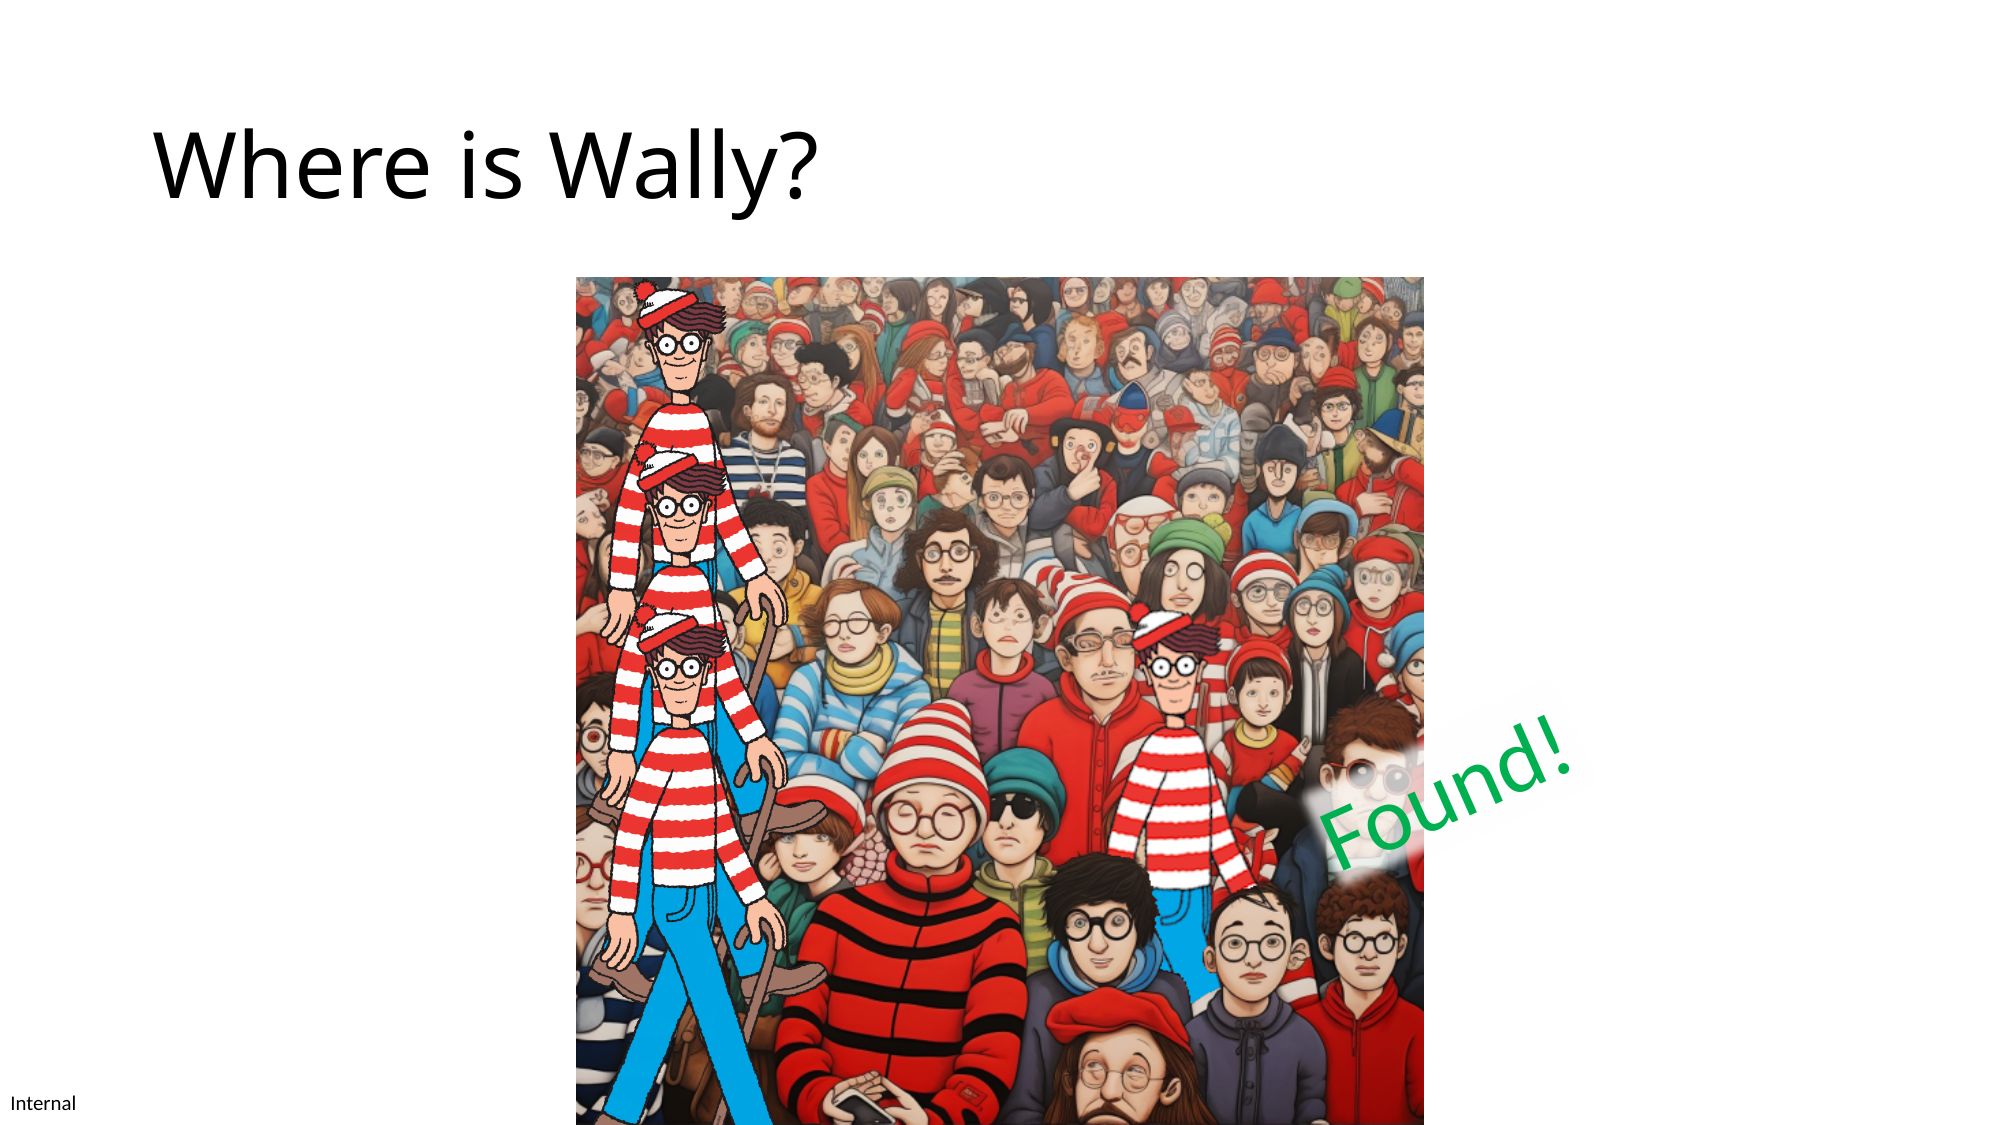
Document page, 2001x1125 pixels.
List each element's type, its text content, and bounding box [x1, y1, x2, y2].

title Where is Wally? [137, 59, 1863, 278]
picture [636, 998, 734, 1125]
text_box Found! [1424, 698, 1577, 842]
picture [576, 271, 1424, 1125]
